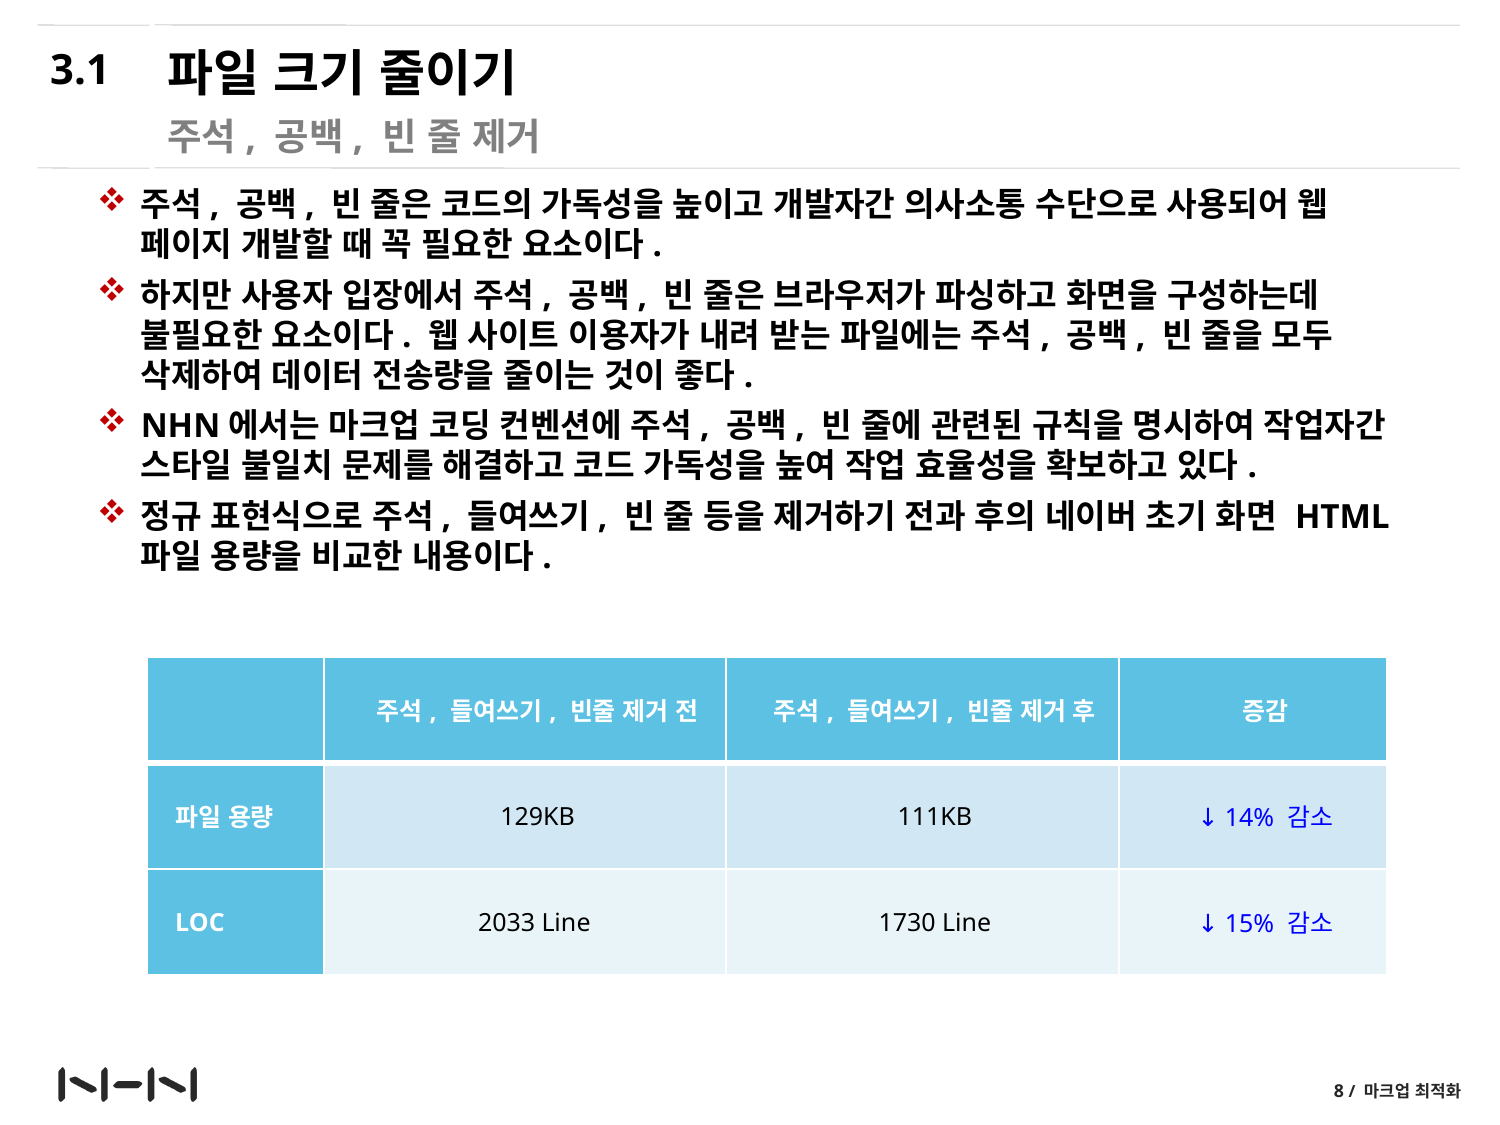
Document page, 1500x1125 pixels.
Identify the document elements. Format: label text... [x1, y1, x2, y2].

table_cell ↓ 15% 감소 [1120, 870, 1386, 974]
table_header 주석, 들여쓰기, 빈줄 제거 후 [727, 658, 1118, 760]
table_header 증감 [1120, 658, 1386, 760]
table_cell LOC [148, 870, 323, 974]
table_cell ↓ 14% 감소 [1120, 766, 1386, 868]
title 파일 크기 줄이기 [152, 35, 1425, 108]
list 주석, 공백, 빈 줄 제거 [152, 105, 915, 164]
table_cell 2033 Line [325, 870, 725, 974]
table_cell 129KB [325, 766, 725, 868]
table_cell 파일 용량 [148, 766, 323, 868]
table_cell 1730 Line [727, 870, 1118, 974]
table_header 주석, 들여쓰기, 빈줄 제거 전 [58, 1067, 197, 1102]
list 주석, 공백, 빈 줄은 코드의 가독성을 높이고 개발자간 의사소통 수단으로 사용되어 웹 페이지 개발할 때 꼭 필요한 요소이다. 하지만 사용자 입장에서 주석, 공백, 빈 줄은 브라우저가 파싱하고 화면을 구성하는데 불필요한 요소이다. 웹 사이트 이용자가 내려 받는 파일에는 주석, 공백, 빈 줄을 모두 삭제하여 데이터 전송량을 줄이는 것이 좋다. NHN에서는 마크업 코딩 컨벤션에 주석, 공백, 빈 줄에 관련된 규칙을 명시하여 작업자간 스타일 불일치 문제를 해결하고 코드 가독성을 높여 작업 효율성을 확보하고 있다. 정규 표현식으로 주석, 들여쓰기, 빈 줄 등을 제거하기 전과 후의 네이버 초기 화면 HTML 파일 용량을 비교한 내용이다. [82, 175, 1418, 973]
list 3.1 [35, 35, 141, 106]
table_header [148, 658, 323, 760]
table_header 주석, 들여쓰기, 빈줄 제거 전 [325, 658, 725, 760]
table_cell 111KB [727, 766, 1118, 868]
